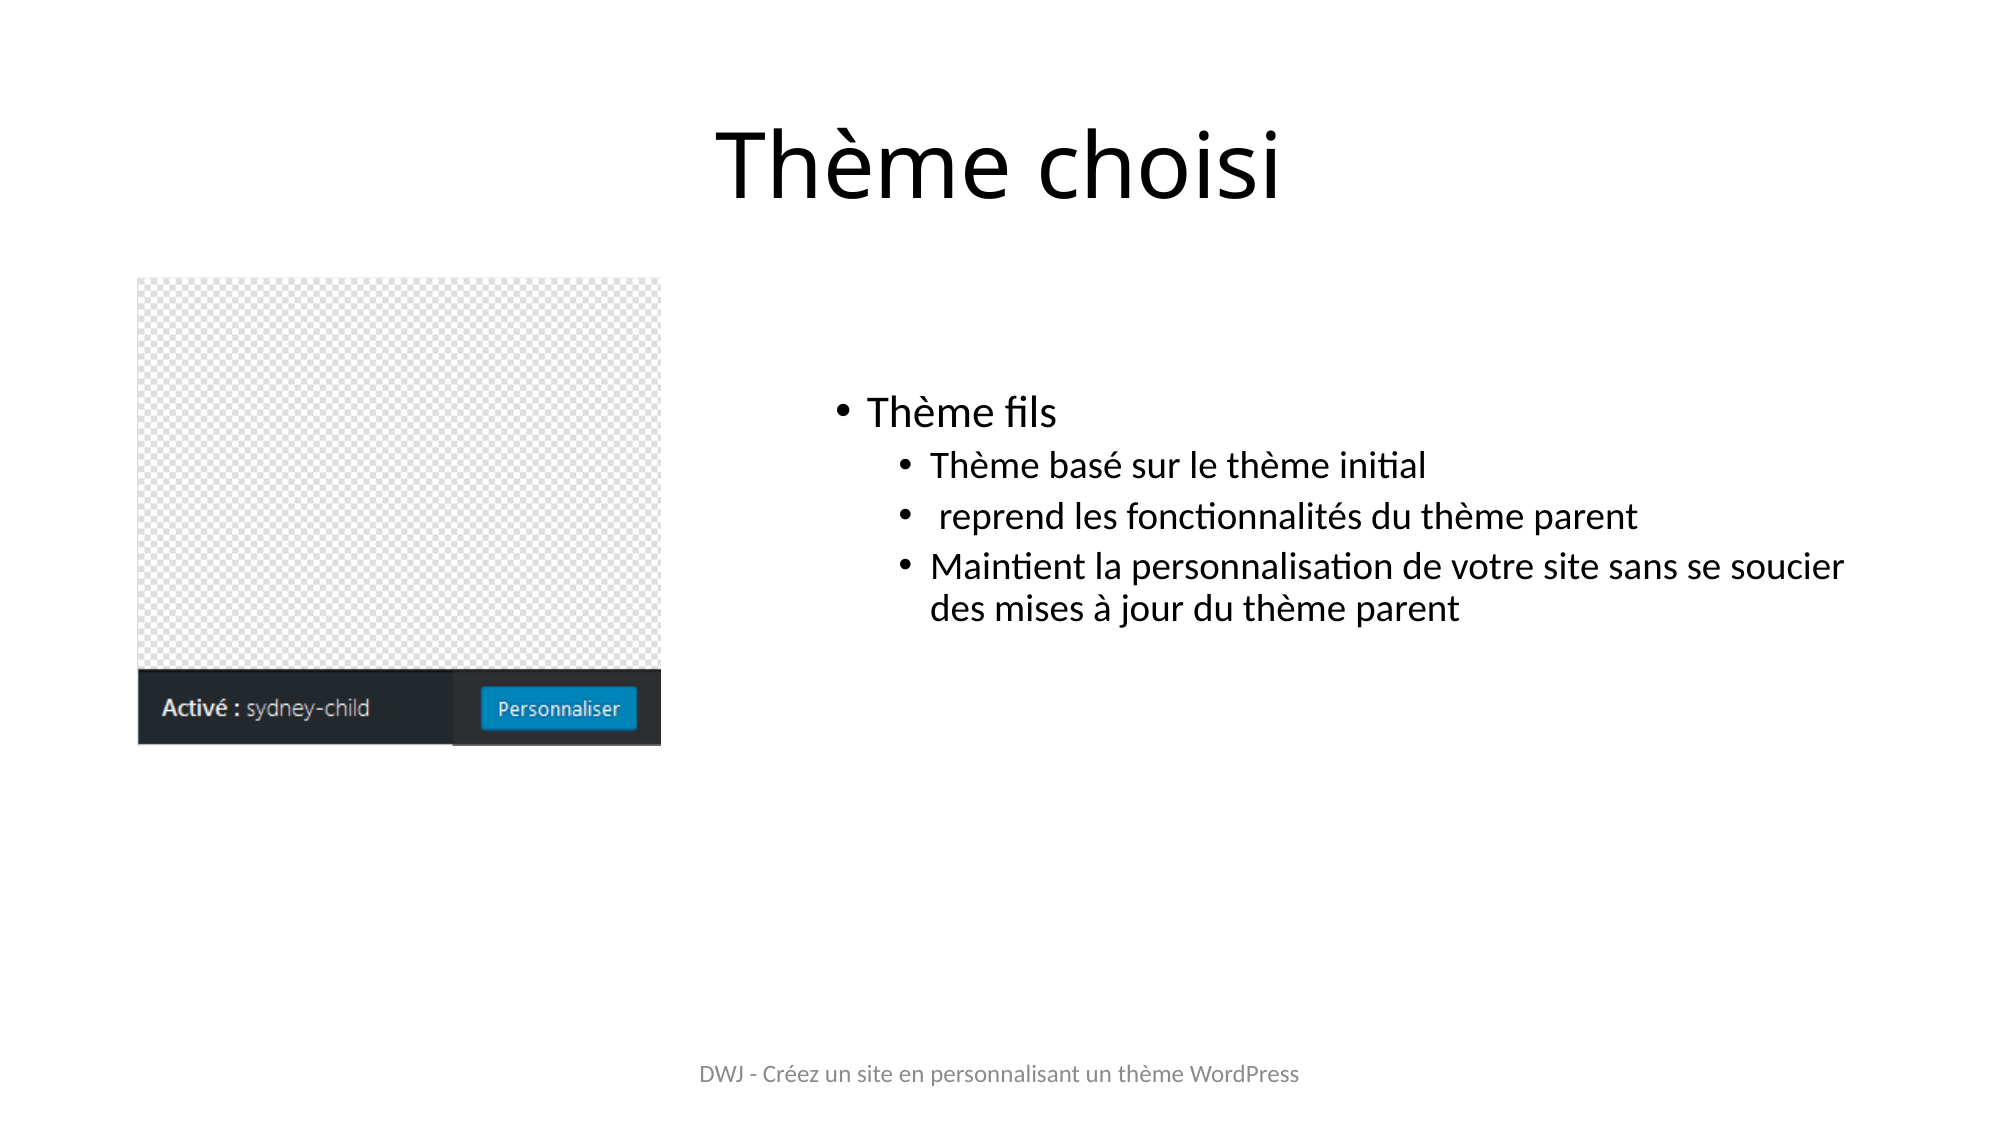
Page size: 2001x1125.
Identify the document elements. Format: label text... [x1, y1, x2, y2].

title Thème choisi [137, 59, 1863, 278]
picture [137, 277, 661, 747]
footer DWJ - Créez un site en personnalisant un thème WordPress [662, 1042, 1338, 1103]
list Thème fils Thème basé sur le thème initial reprend les fonctionnalités du thème parent Maintient la personnalisation de votre site sans se soucier des mises à jour du thème parent [820, 380, 1863, 643]
